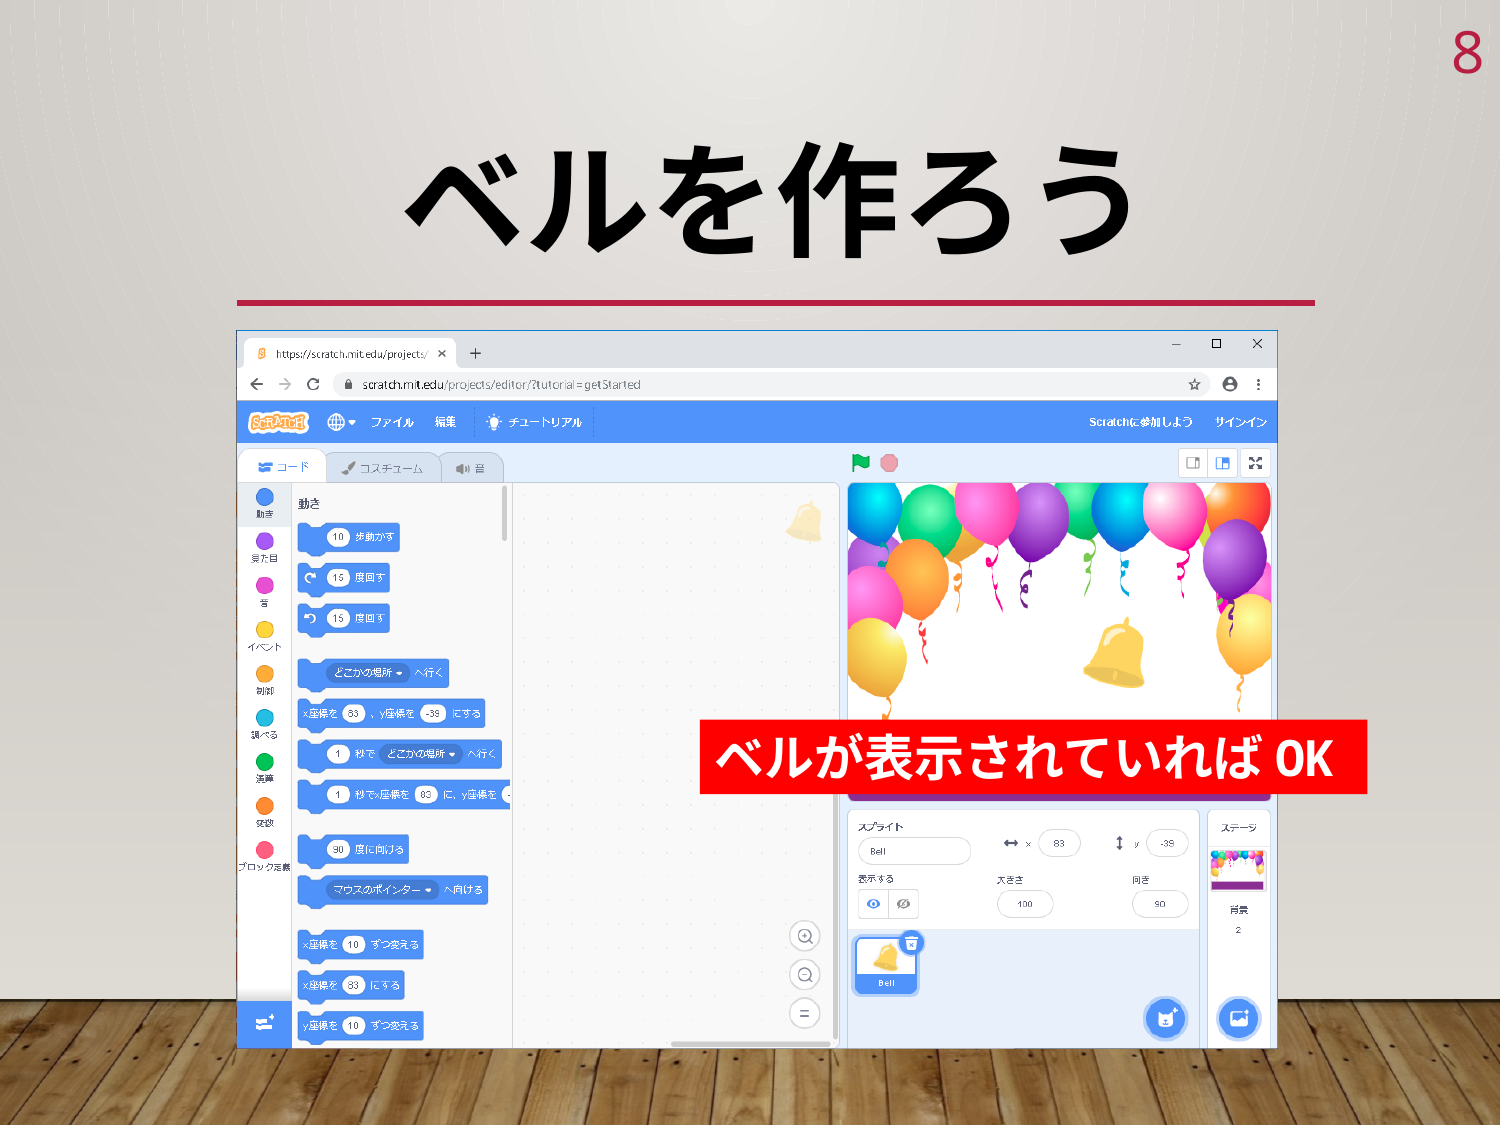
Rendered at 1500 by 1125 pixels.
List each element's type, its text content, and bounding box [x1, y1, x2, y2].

text_box ベルが表示されていればOK [1278, 719, 1368, 795]
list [236, 330, 1278, 1050]
picture [0, 999, 1500, 1125]
slide_number 7 [1369, 7, 1500, 91]
title ベルを作ろう [236, 131, 1315, 305]
